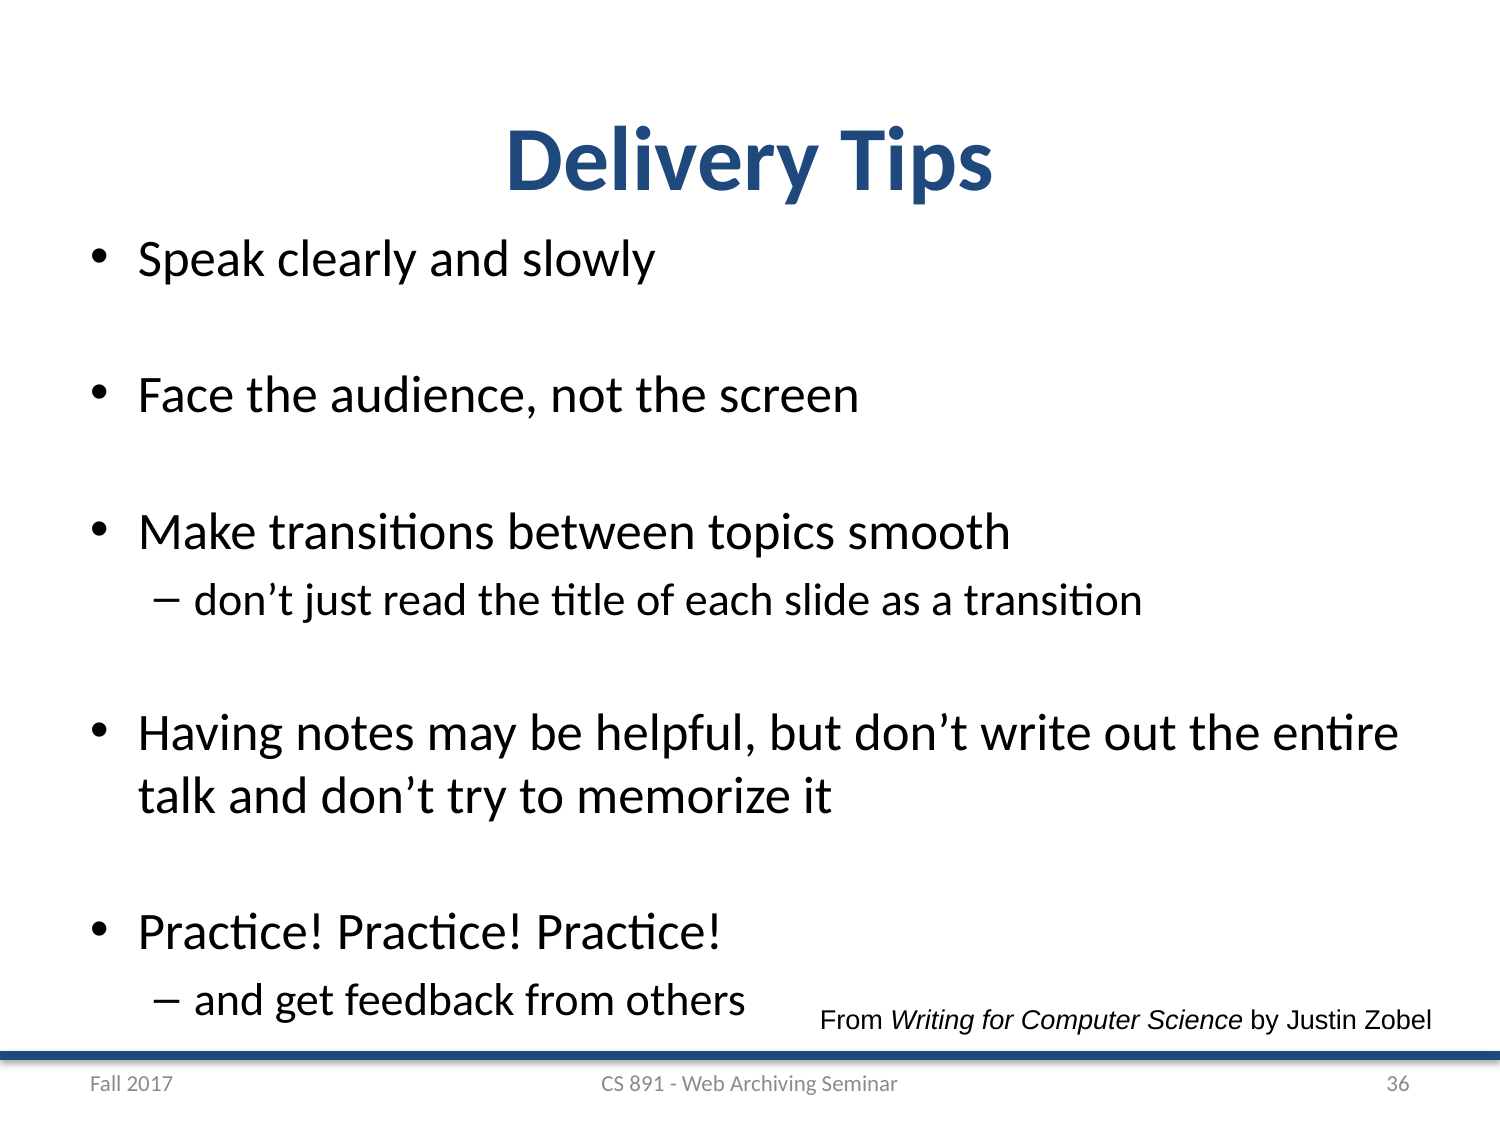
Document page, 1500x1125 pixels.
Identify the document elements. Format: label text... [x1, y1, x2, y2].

list Speak clearly and slowly Face the audience, not the screen Make transitions between topics smooth don’t just read the title of each slide as a transition Having notes may be helpful, but don’t write out the entire talk and don’t try to memorize it Practice! Practice! Practice! and get feedback from others [75, 216, 1425, 1040]
slide_number Fall 2017 [75, 1062, 425, 1103]
footer CS 891 - Web Archiving Seminar [512, 1062, 988, 1103]
slide_number 36 [1074, 1062, 1425, 1103]
title Delivery Tips [75, 83, 1425, 216]
text_box From Writing for Computer Science by Justin Zobel [1425, 997, 1483, 1040]
